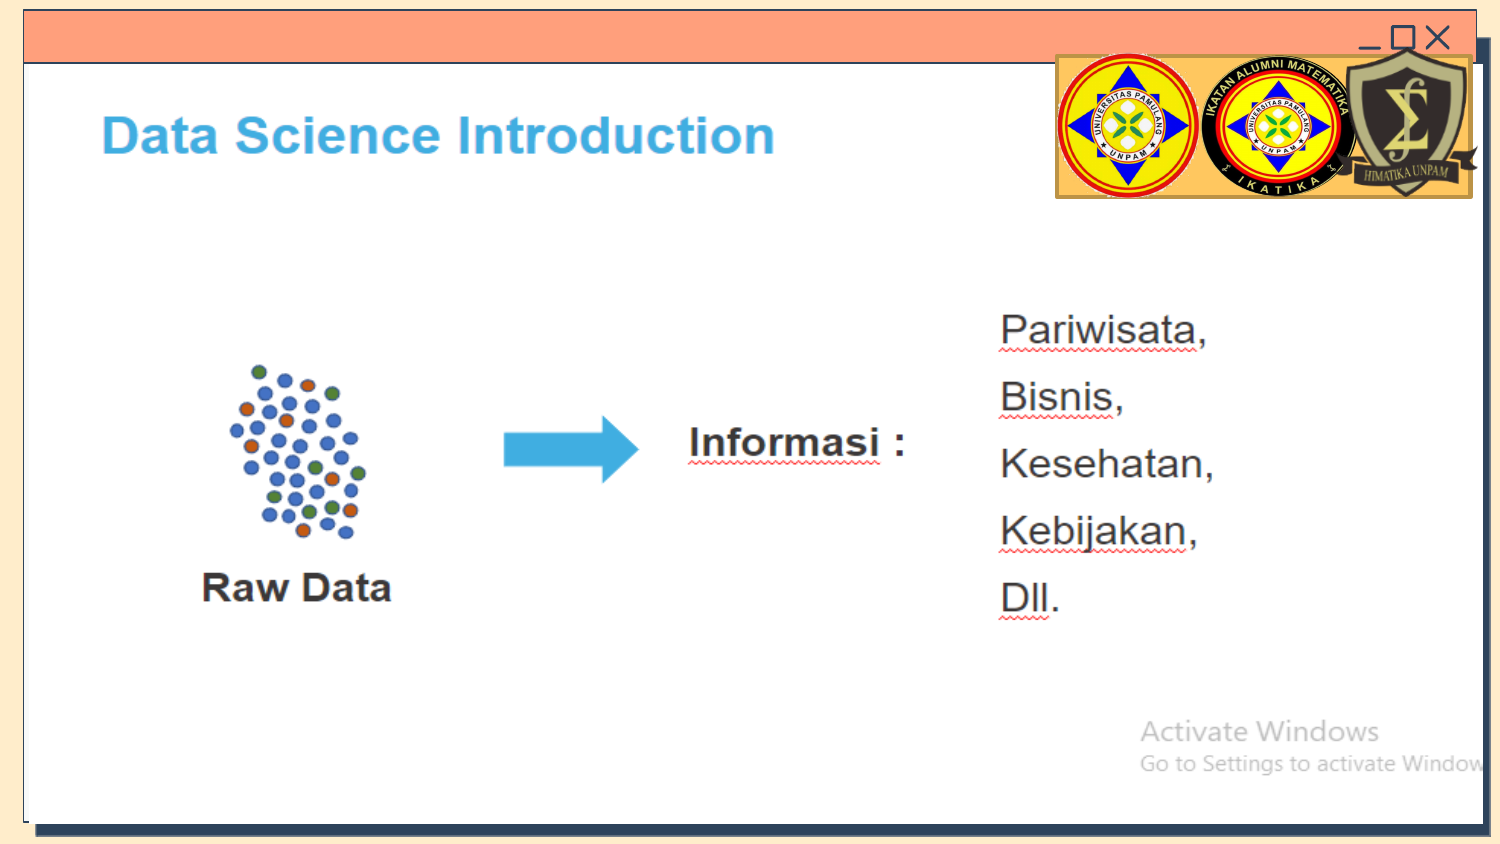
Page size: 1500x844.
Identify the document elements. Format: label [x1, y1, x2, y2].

picture [29, 47, 1483, 824]
